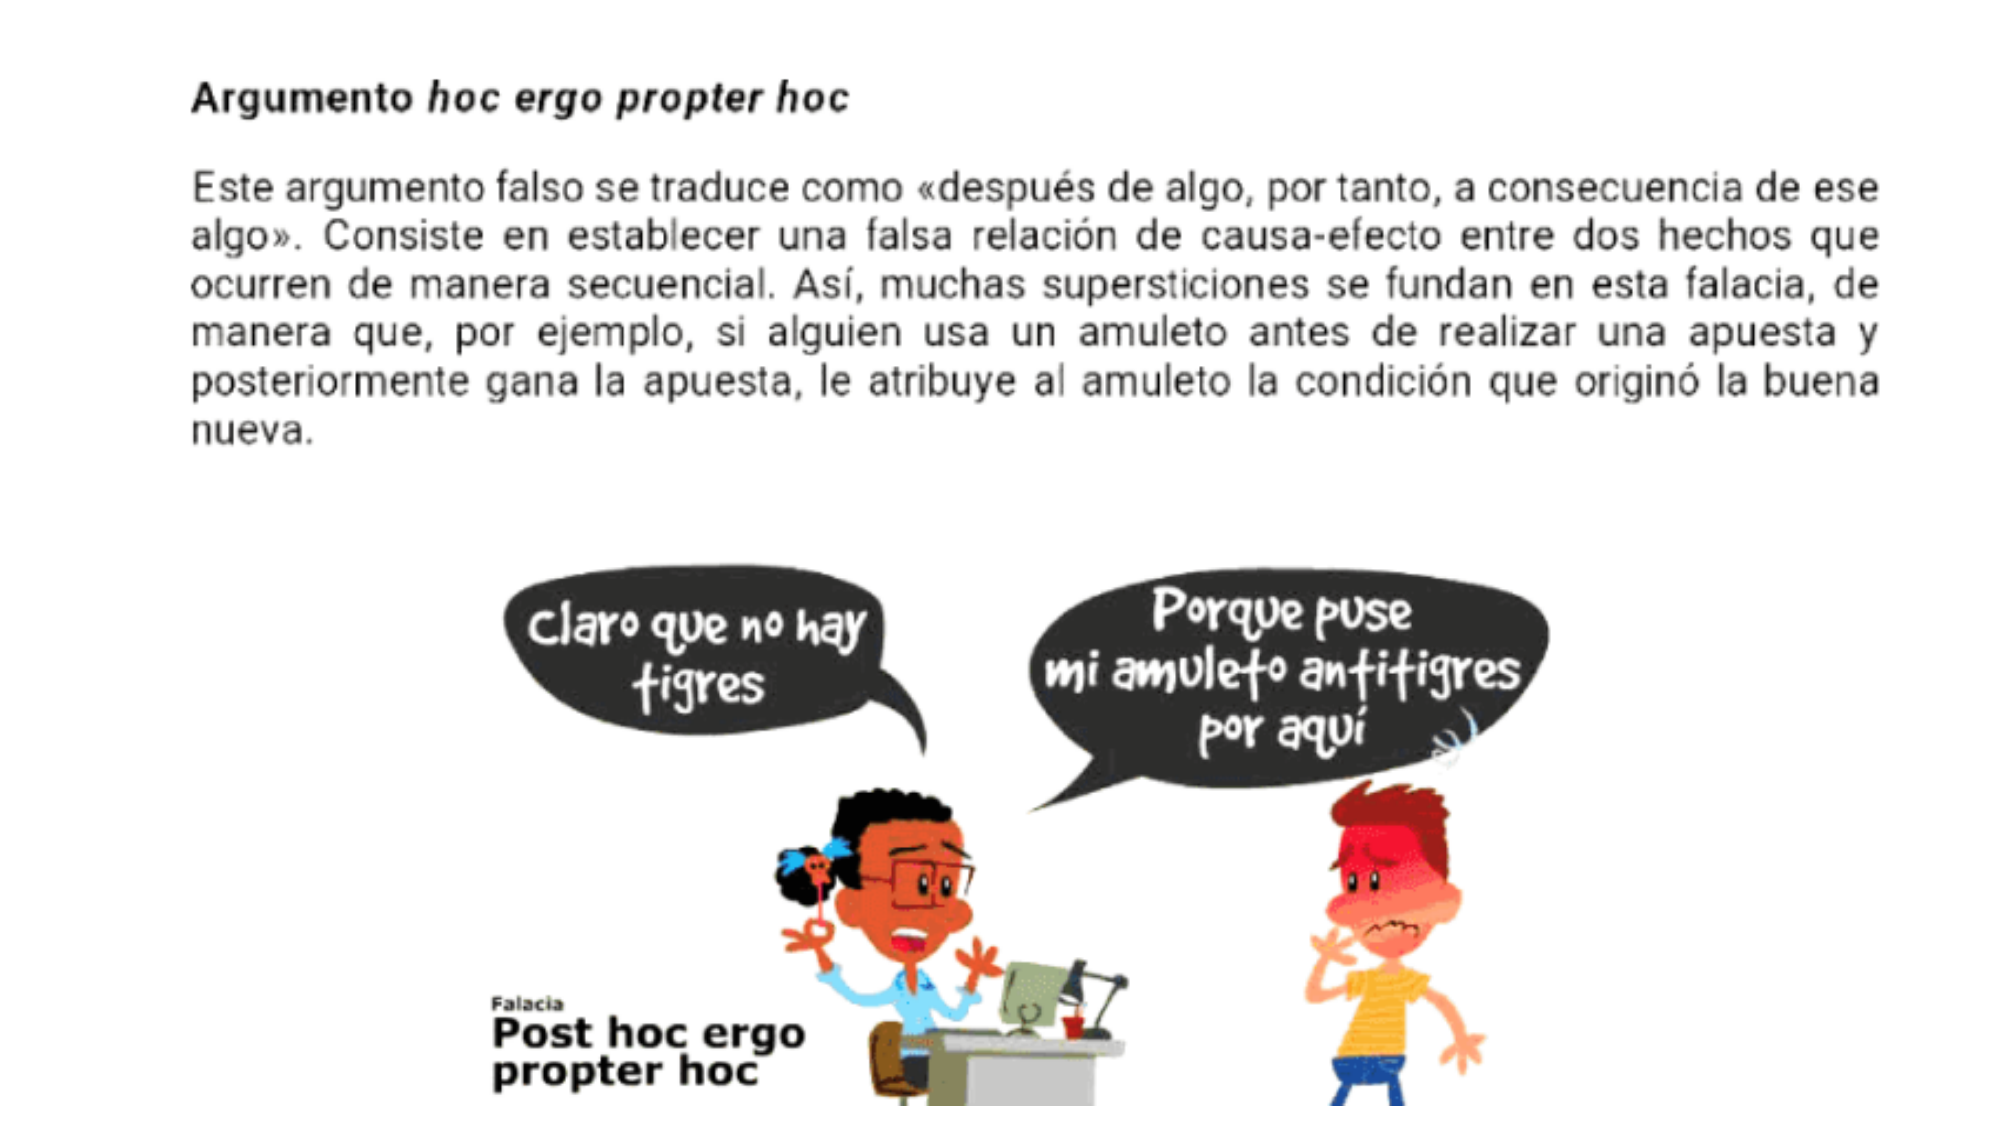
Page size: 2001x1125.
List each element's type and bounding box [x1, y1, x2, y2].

picture [126, 19, 1941, 478]
picture [414, 555, 1586, 1106]
